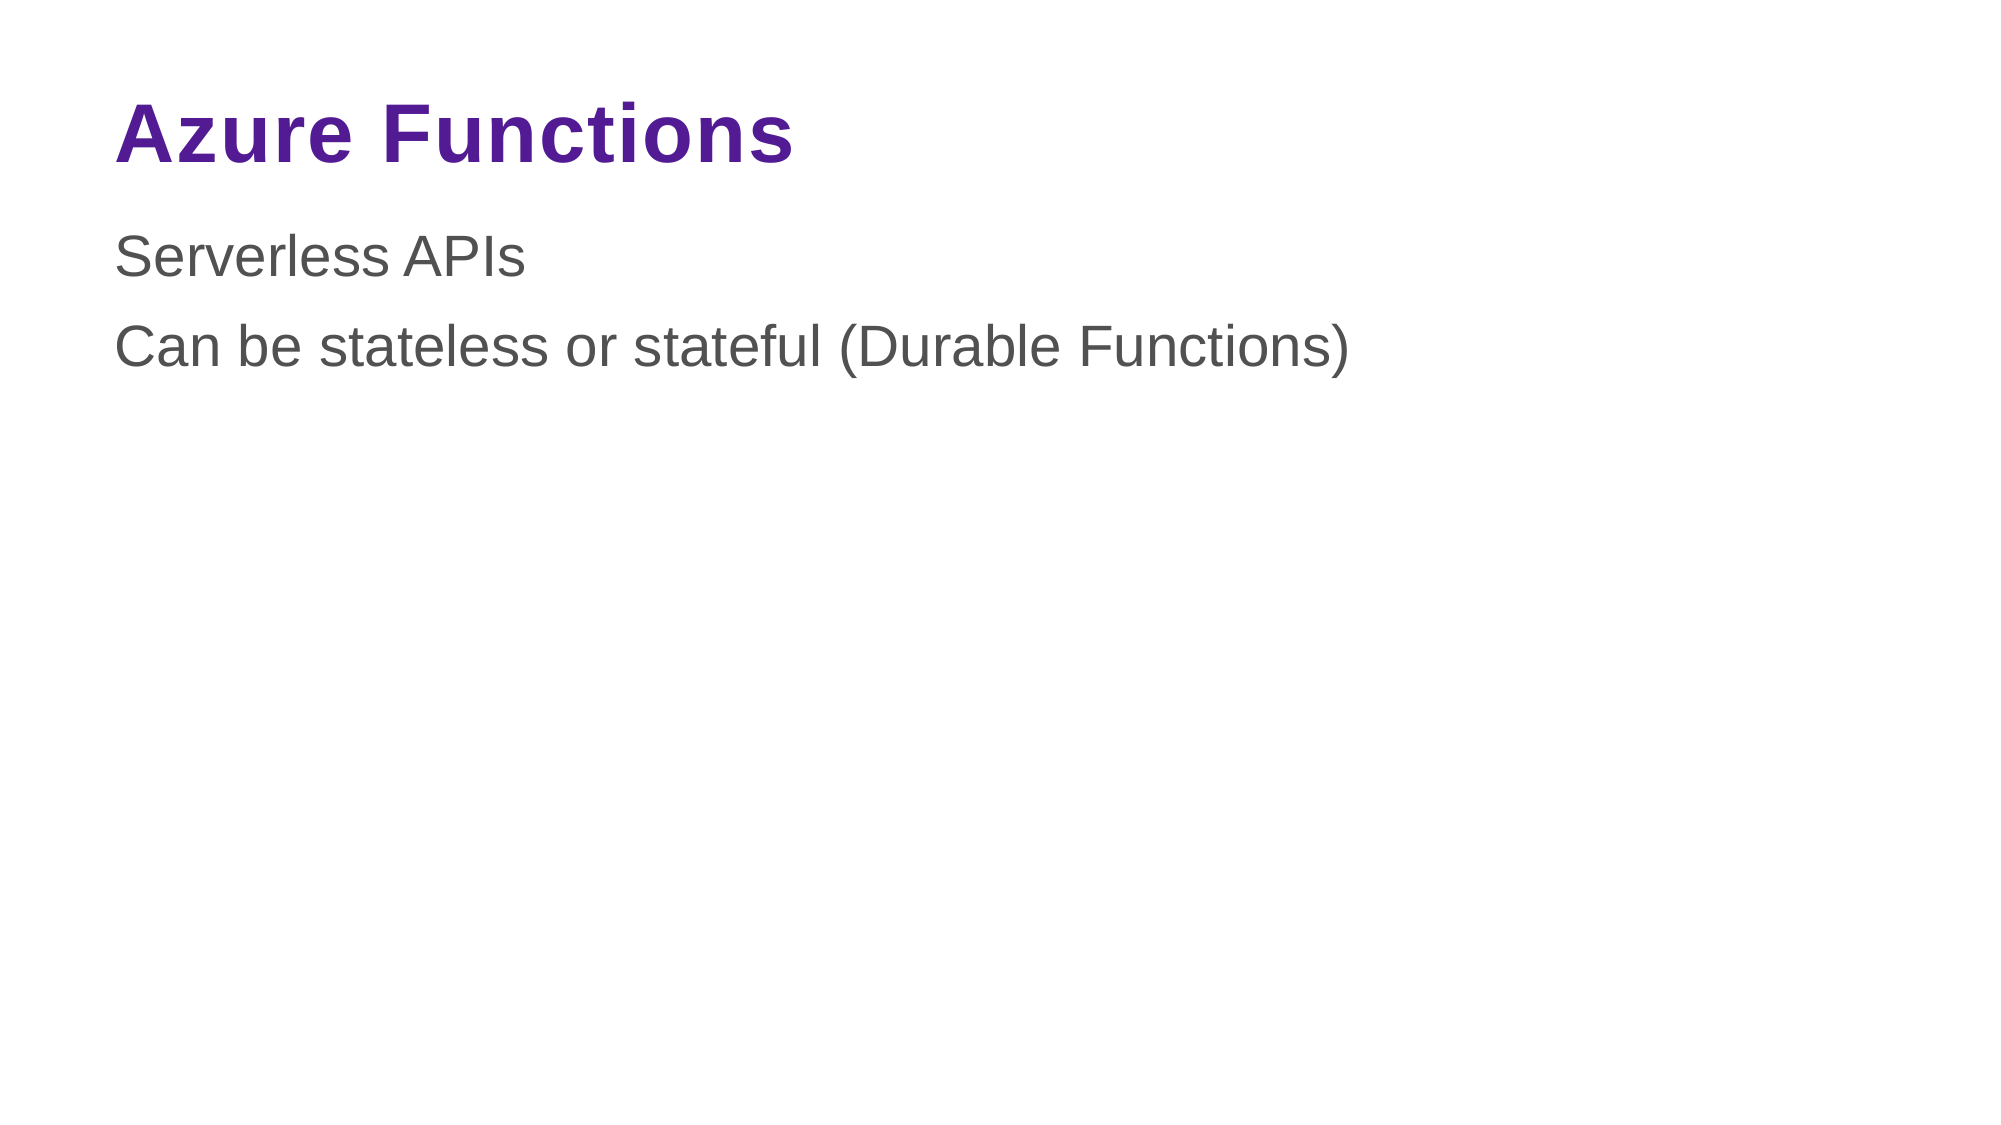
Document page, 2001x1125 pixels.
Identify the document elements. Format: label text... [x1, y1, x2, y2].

title Azure Functions [99, 59, 1900, 210]
list Serverless APIs Can be stateless or stateful (Durable Functions) [99, 210, 1900, 984]
